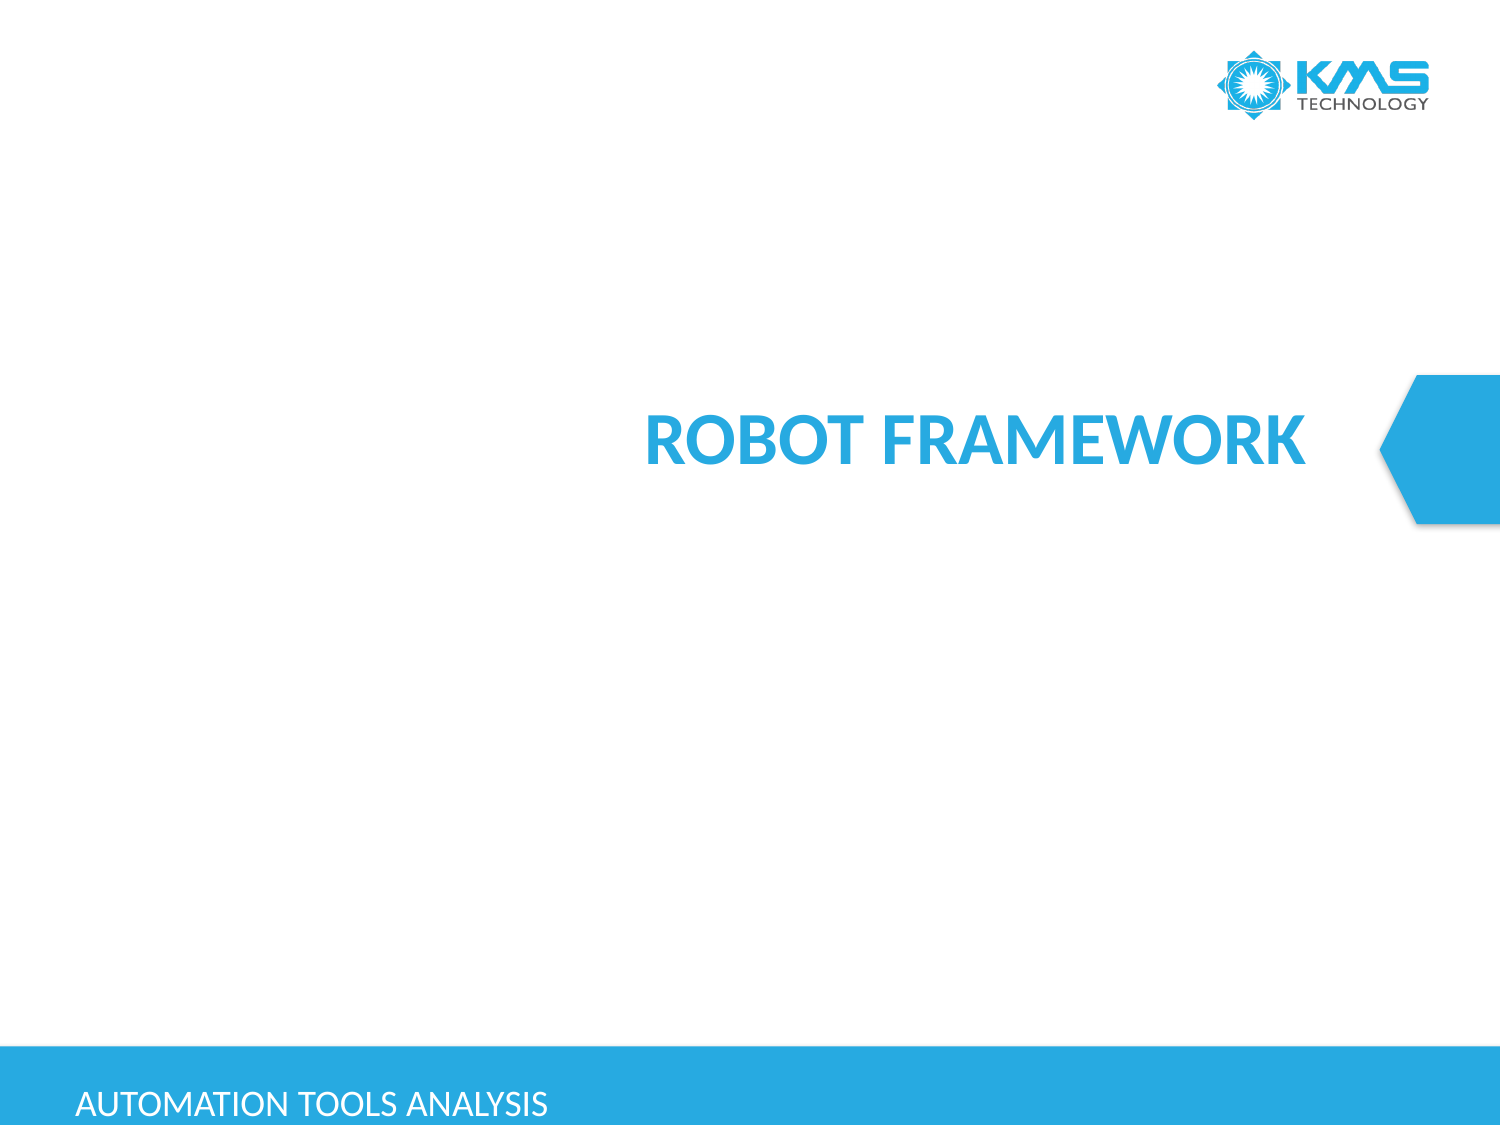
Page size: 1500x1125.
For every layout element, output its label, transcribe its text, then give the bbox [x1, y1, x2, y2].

title ROBOT FRAMEWORK [407, 382, 1322, 471]
list Automation tools analysis [60, 1071, 975, 1125]
picture [1208, 45, 1436, 126]
